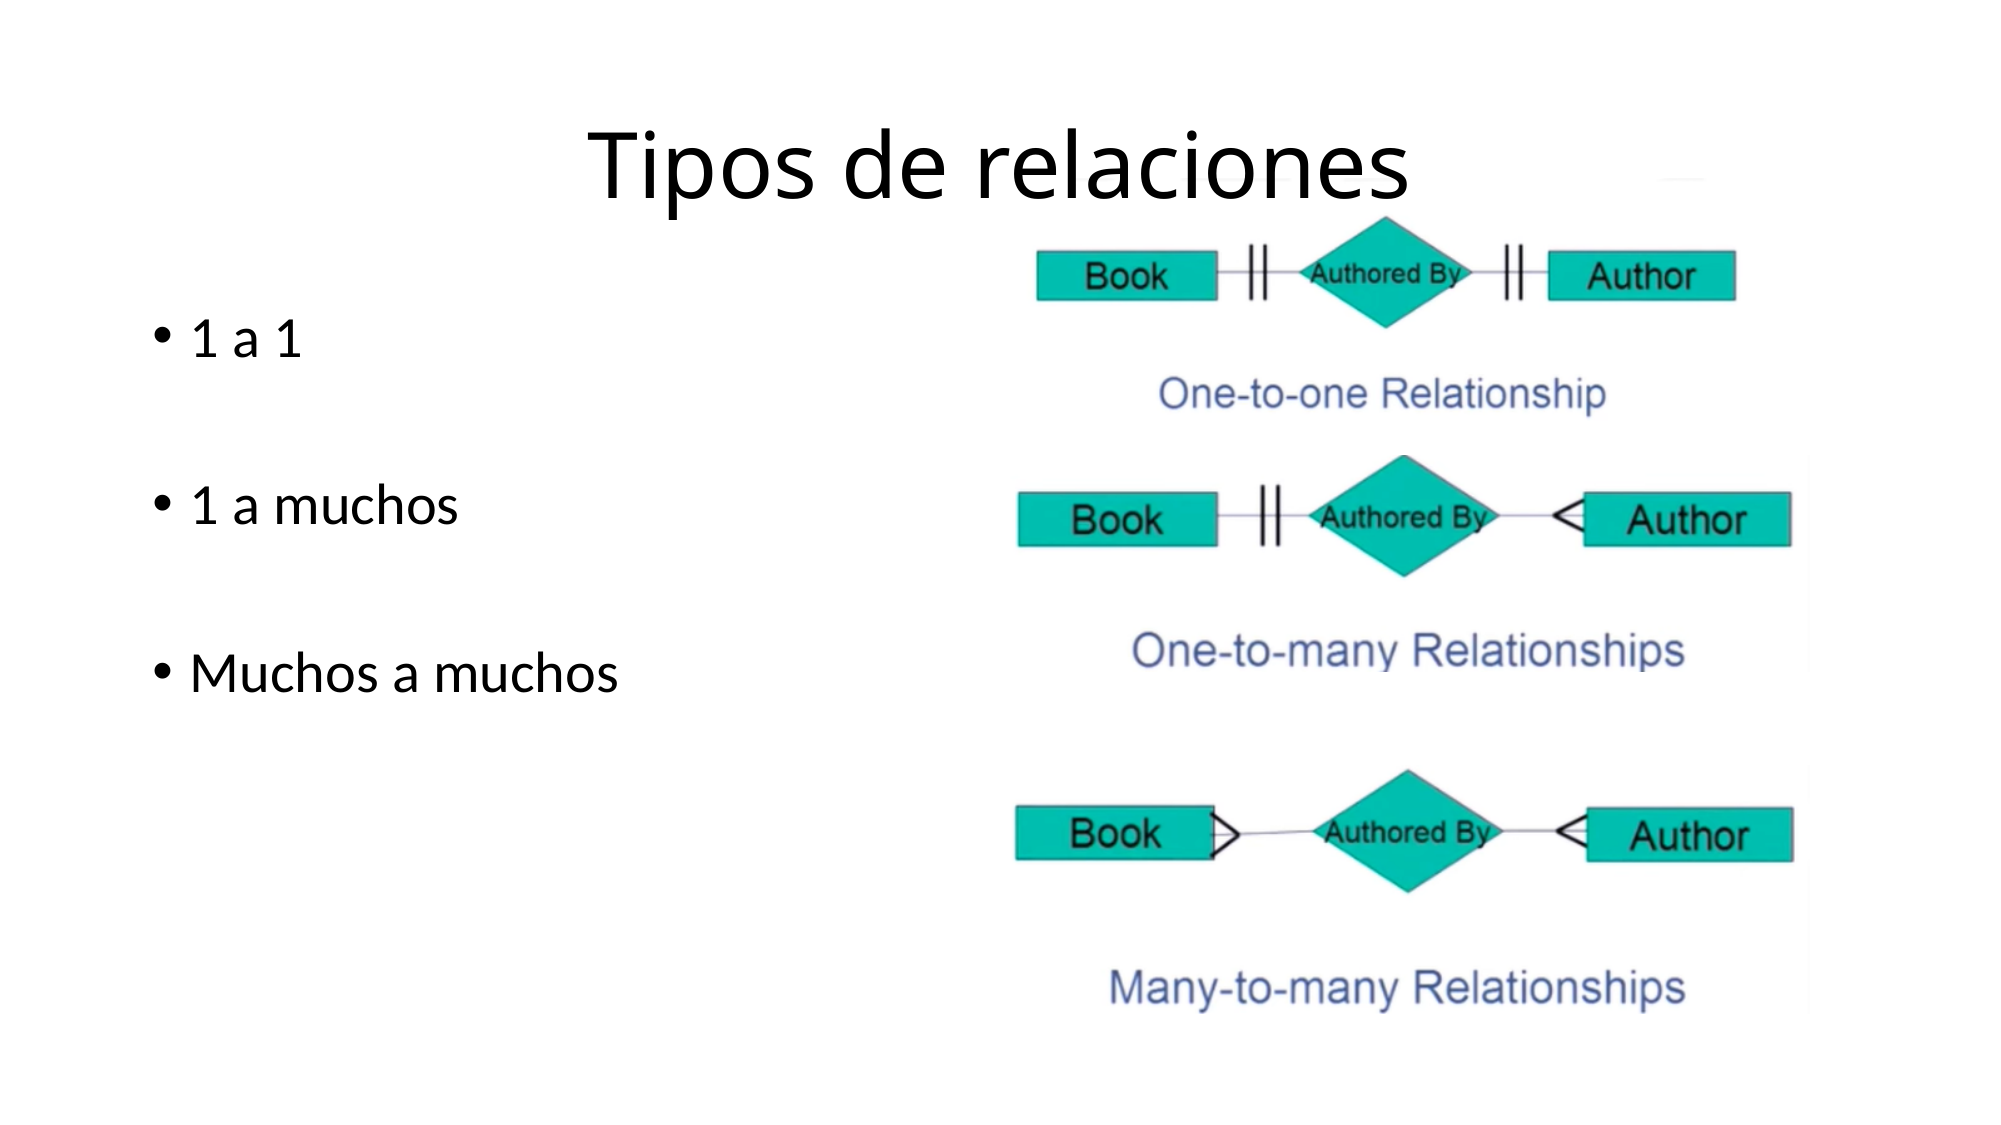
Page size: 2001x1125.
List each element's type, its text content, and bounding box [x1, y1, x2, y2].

picture [999, 454, 1811, 672]
title Tipos de relaciones [137, 59, 1863, 278]
list 1 a 1 1 a muchos Muchos a muchos [137, 299, 1863, 1014]
picture [999, 178, 1769, 421]
picture [999, 765, 1811, 1014]
